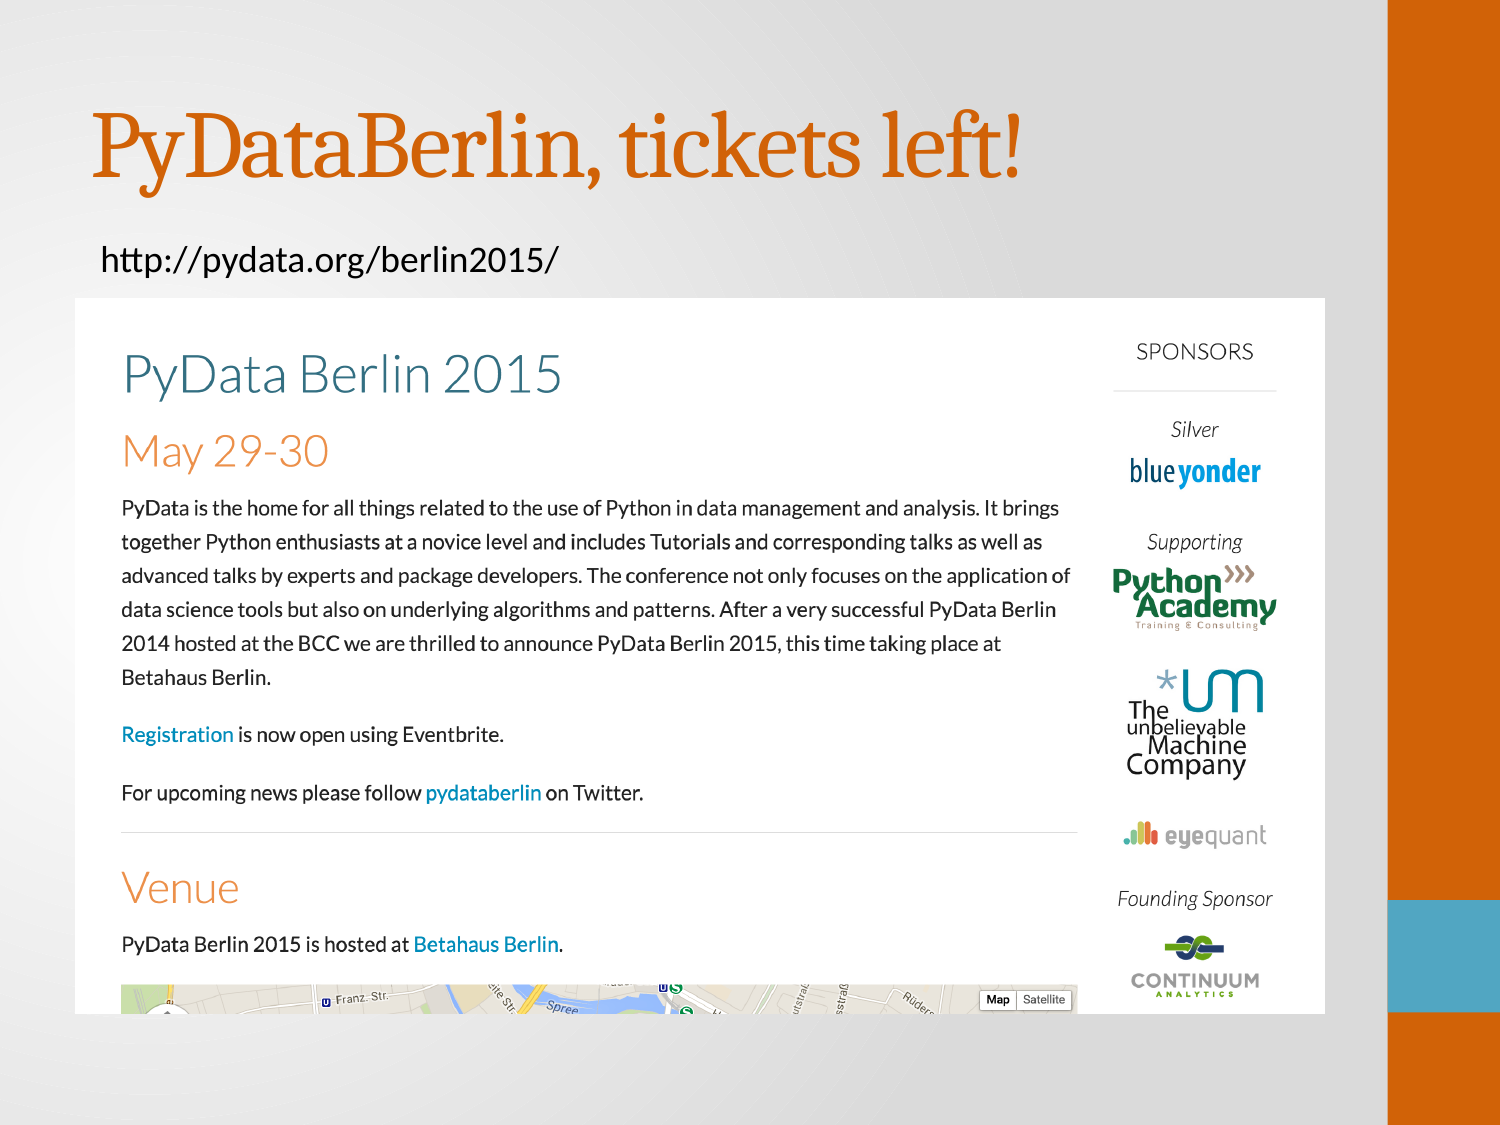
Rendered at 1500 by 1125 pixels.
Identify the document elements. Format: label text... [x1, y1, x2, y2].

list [74, 261, 1326, 1051]
text_box http://pydata.org/berlin2015/ [85, 227, 575, 255]
title PyDataBerlin, tickets left! [75, 45, 1325, 233]
